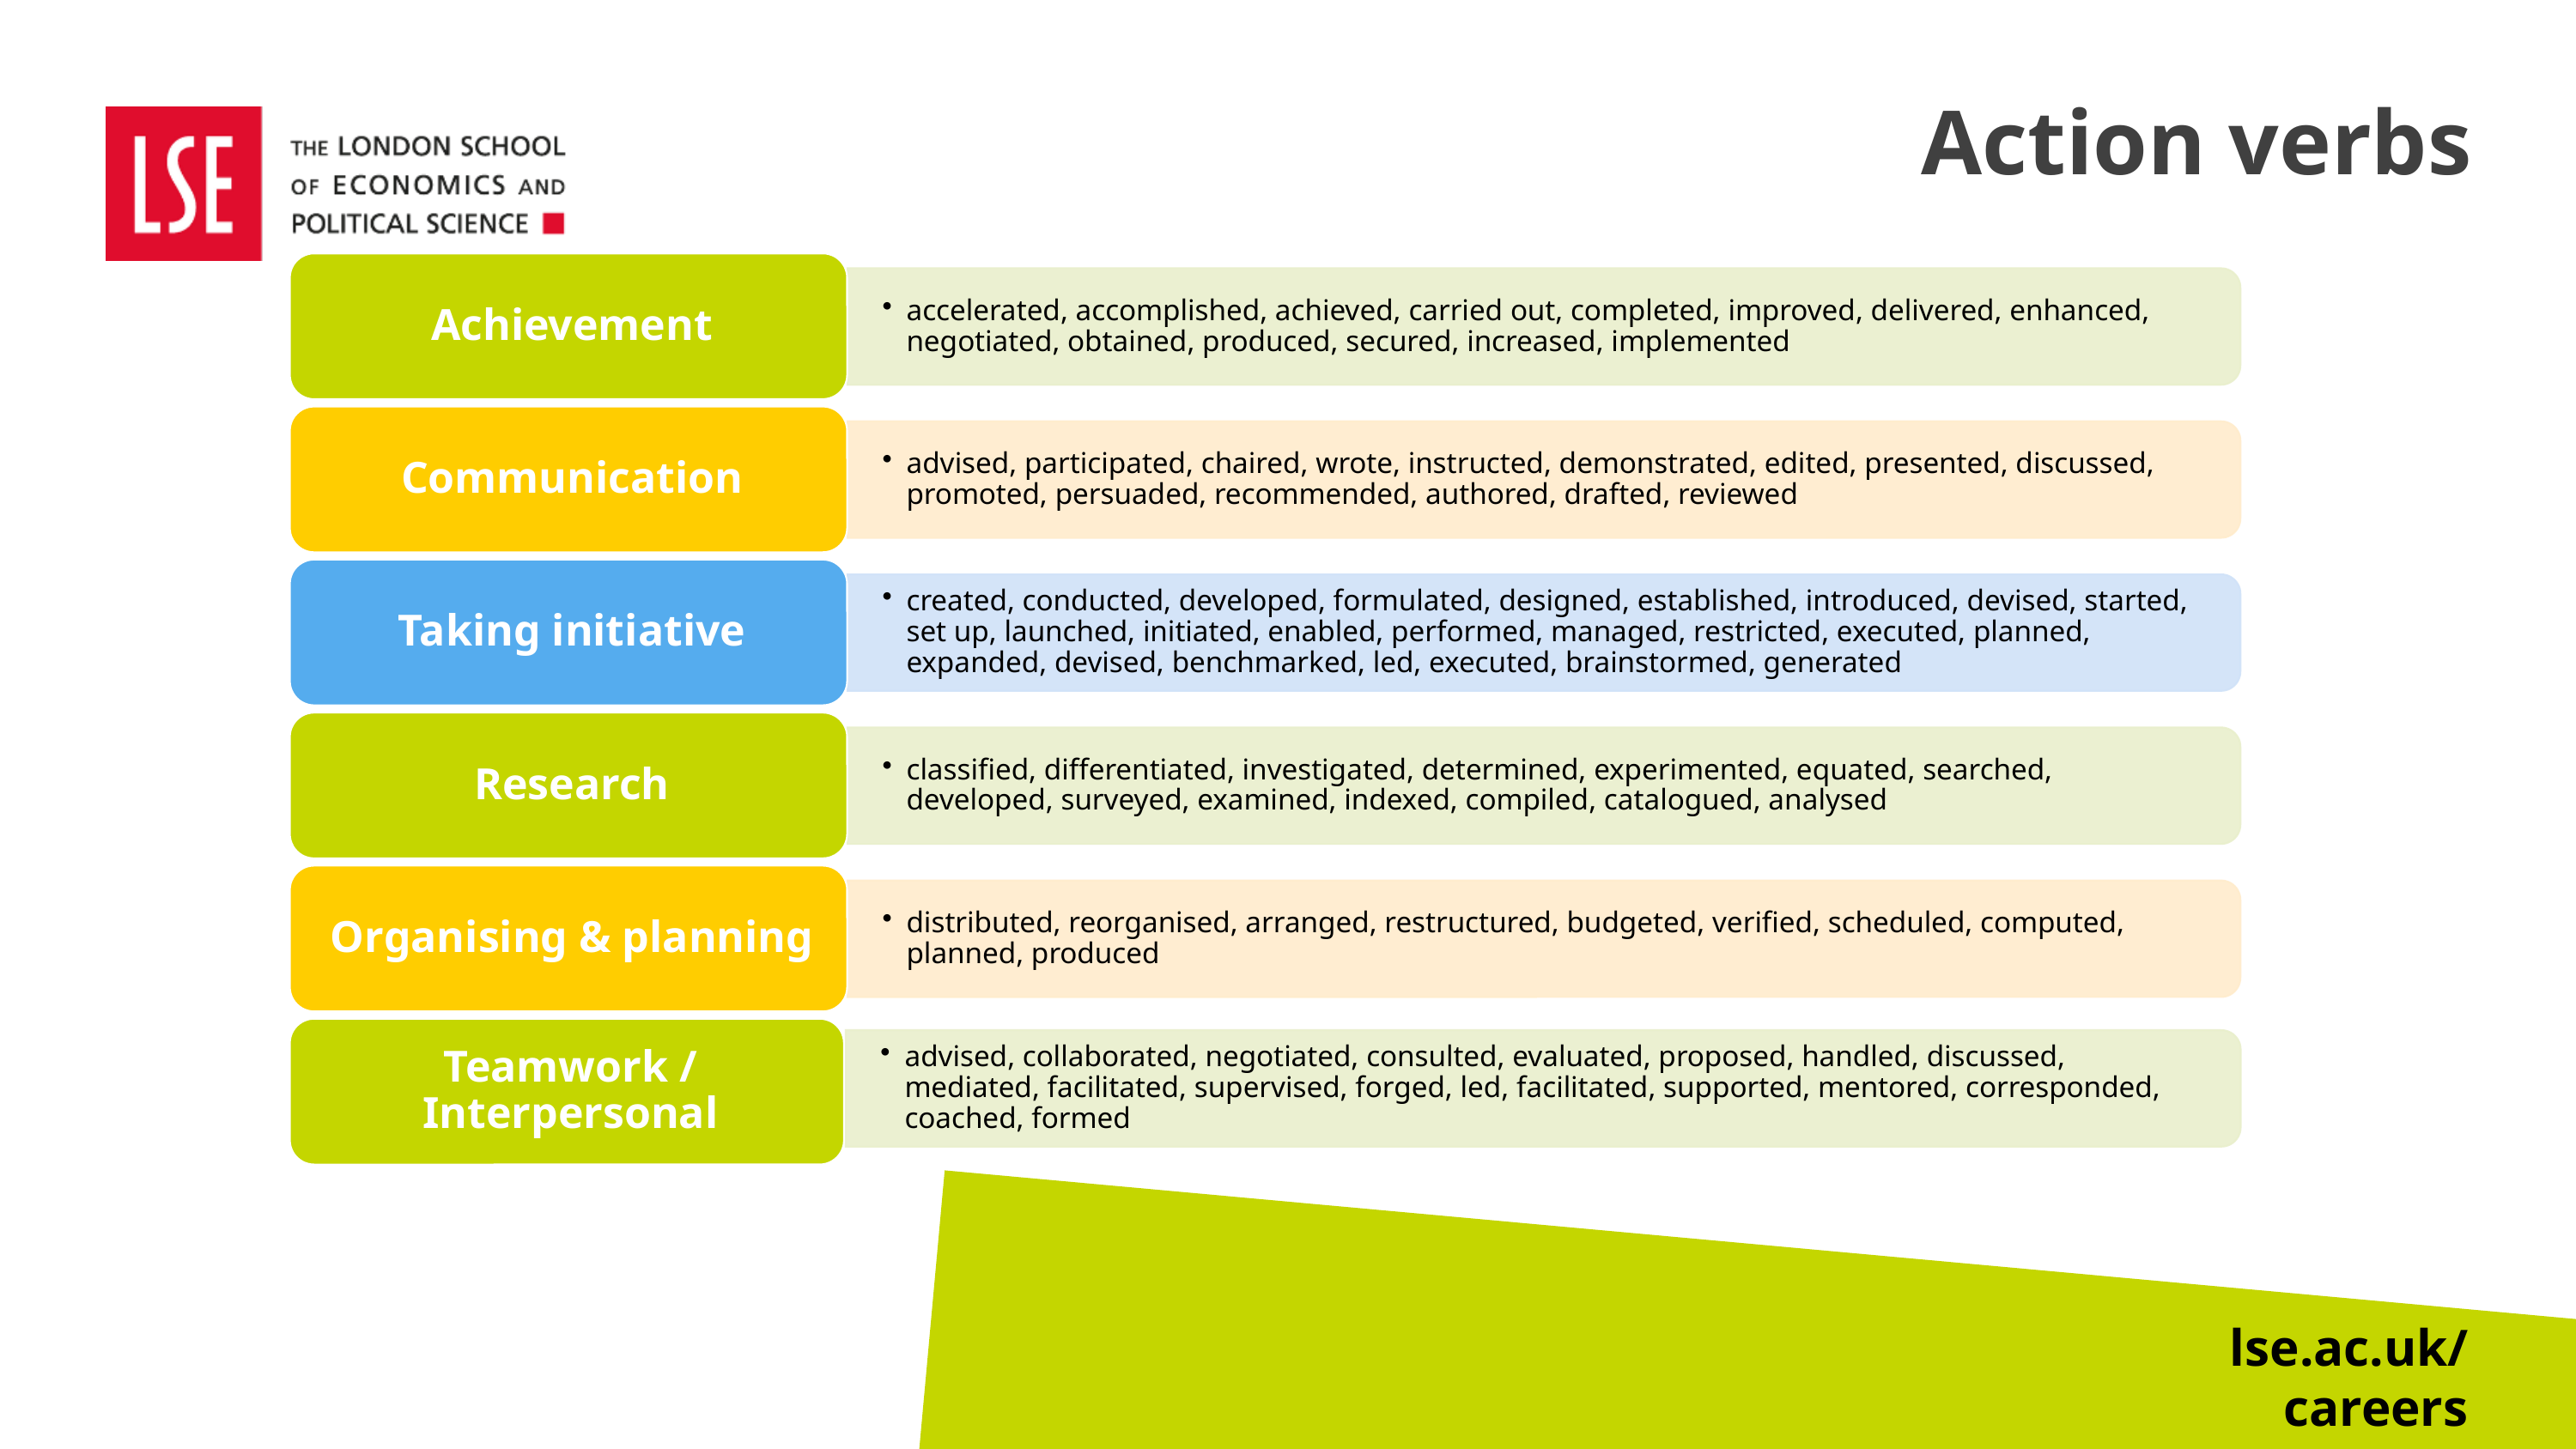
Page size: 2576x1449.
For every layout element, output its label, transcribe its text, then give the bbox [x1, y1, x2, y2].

title Action verbs [1906, 89, 2489, 204]
picture [106, 106, 586, 261]
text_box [289, 253, 2241, 1166]
